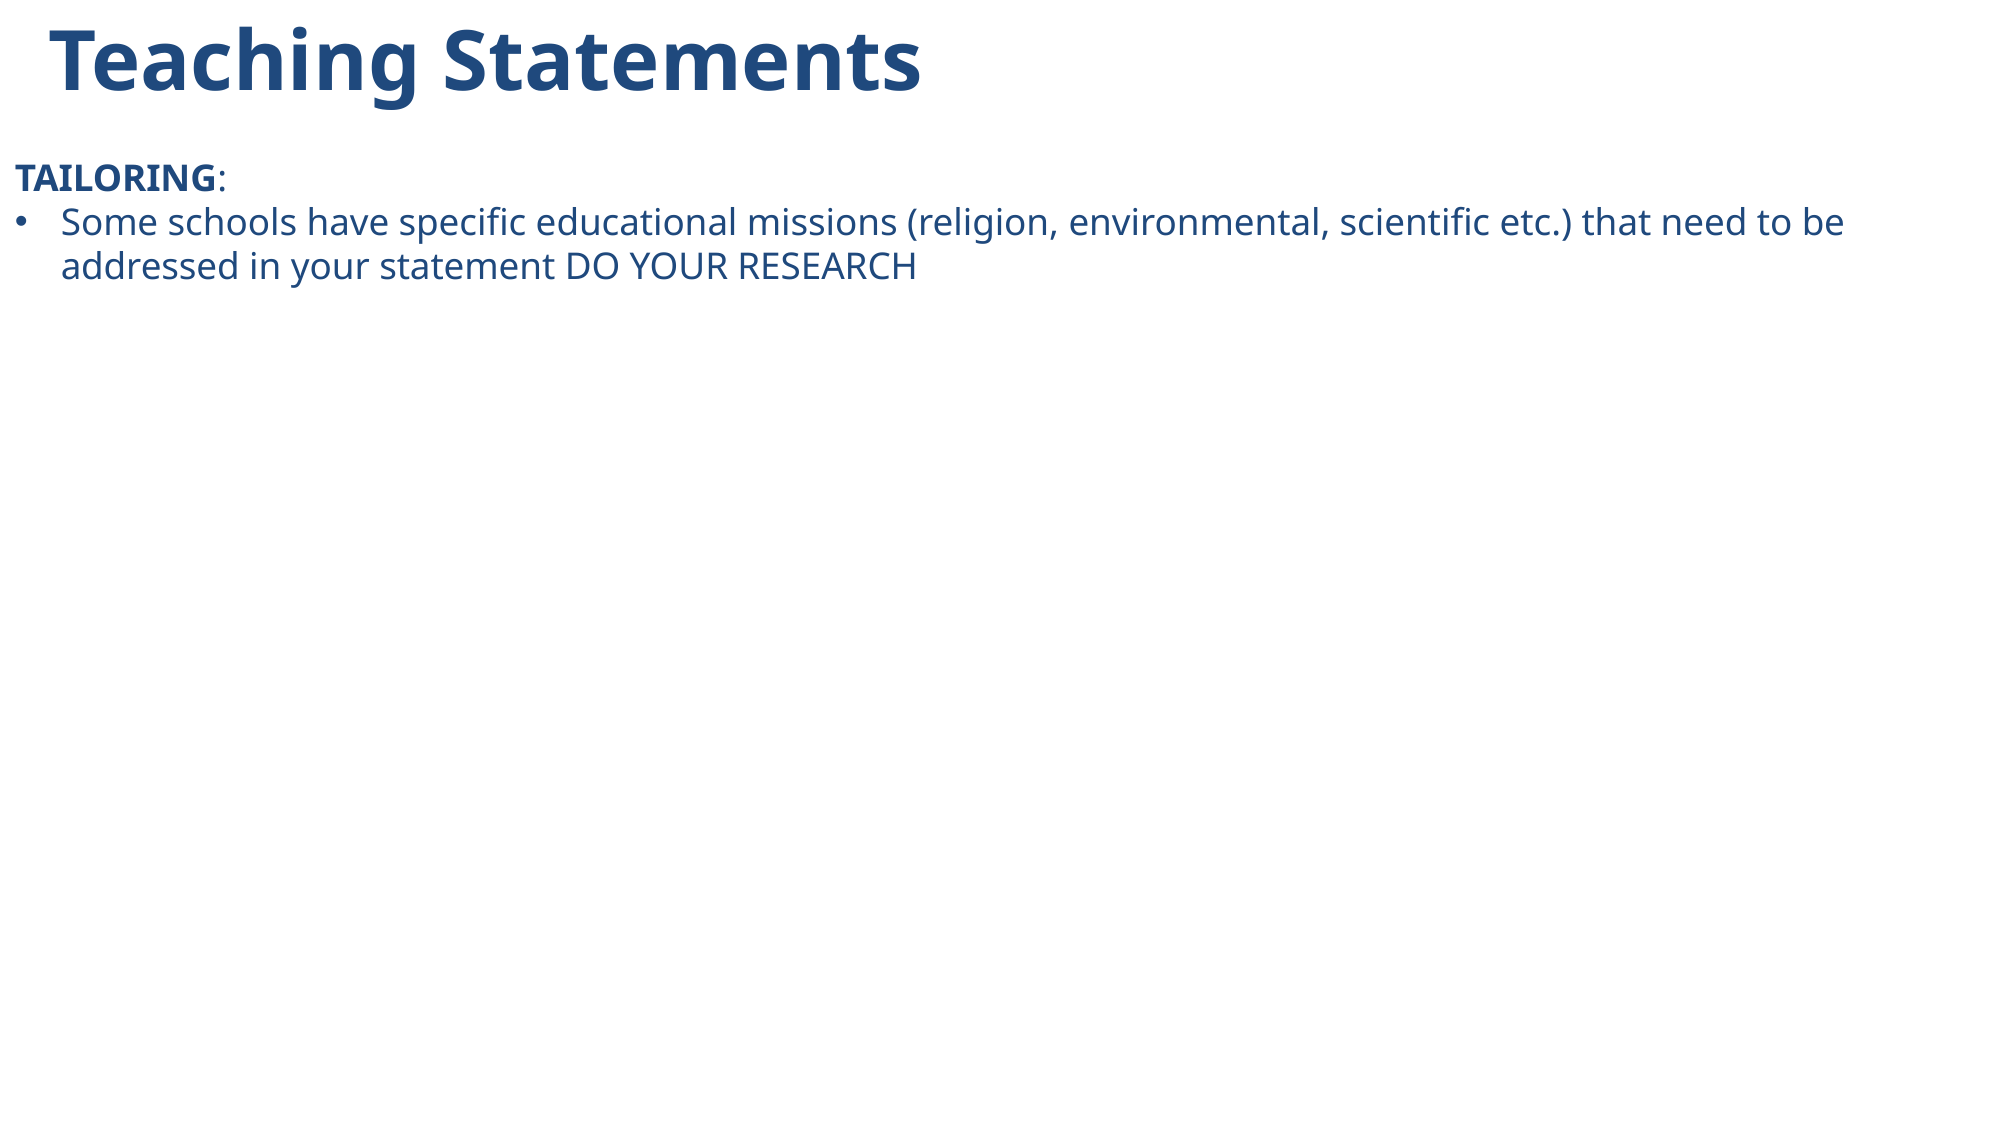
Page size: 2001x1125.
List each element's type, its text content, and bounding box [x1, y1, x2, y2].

text_box TAILORING: Some schools have specific educational missions (religion, environmental, scientific etc.) that need to be addressed in your statement DO YOUR RESEARCH [0, 146, 2000, 295]
text_box Teaching Statements [34, 0, 940, 115]
